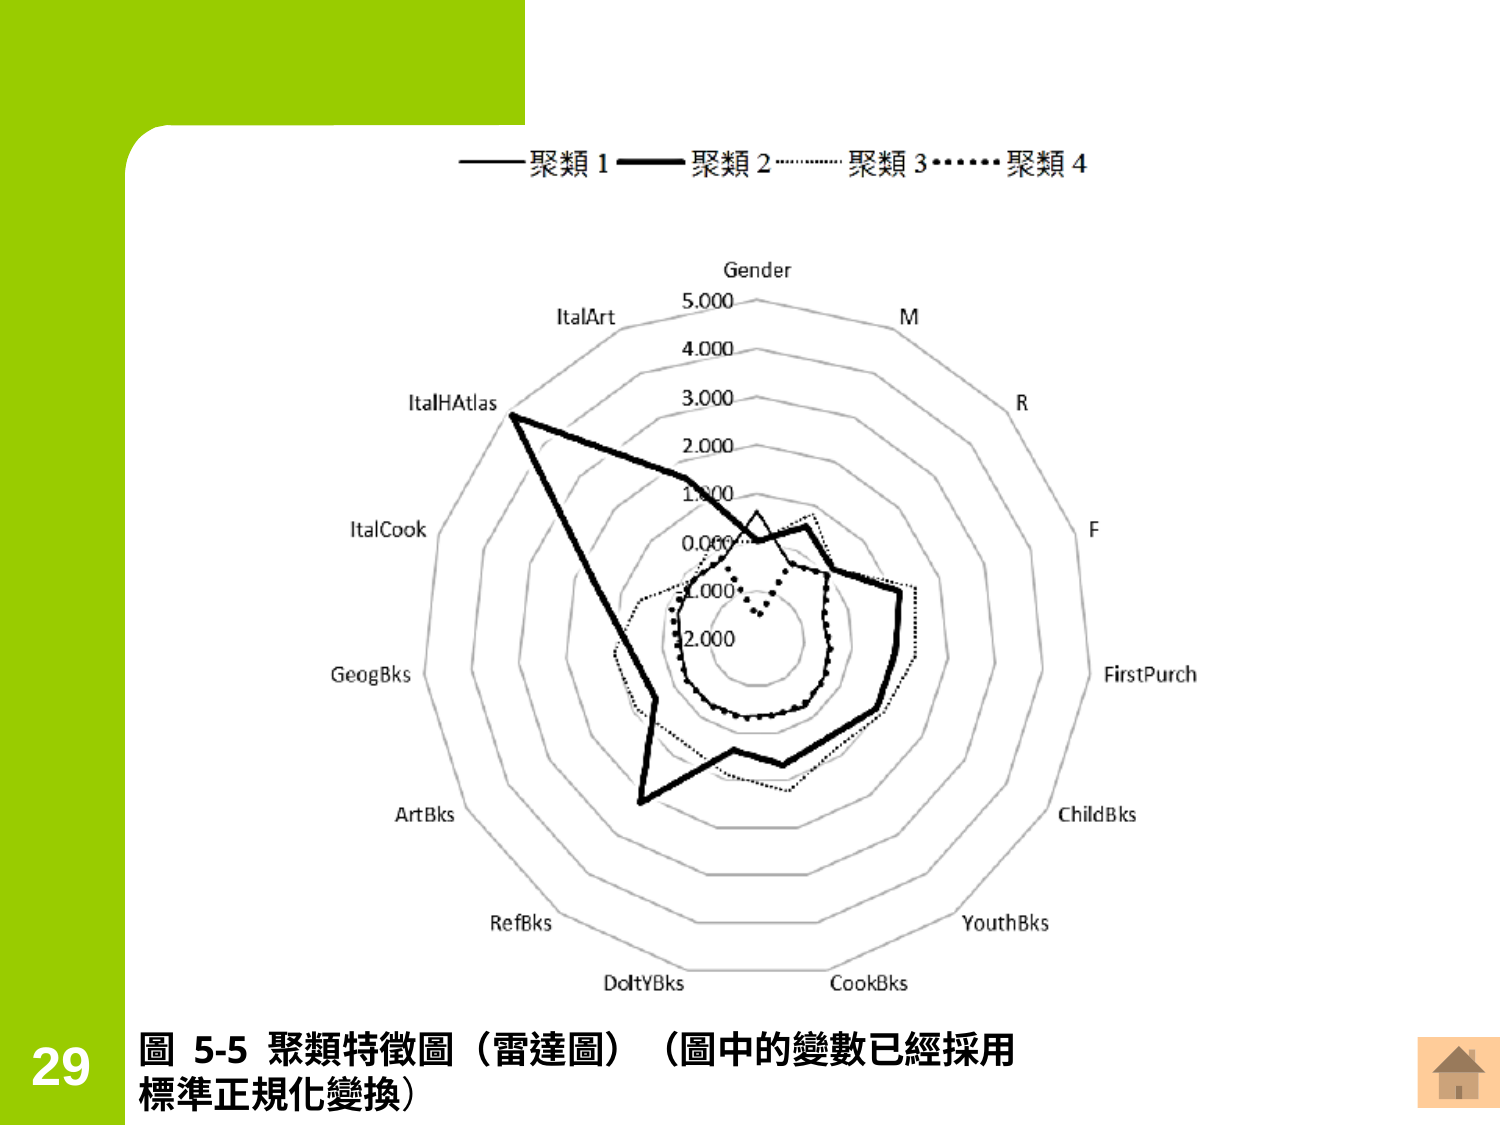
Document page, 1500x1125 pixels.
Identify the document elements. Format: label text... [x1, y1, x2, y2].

text_box [1417, 1037, 1500, 1108]
text_box 圖 5-5 聚類特徵圖（雷達圖）（圖中的變數已經採用標準正規化變換） [123, 1018, 1034, 1124]
slide_number 29 [13, 1023, 111, 1105]
picture [324, 144, 1203, 1023]
